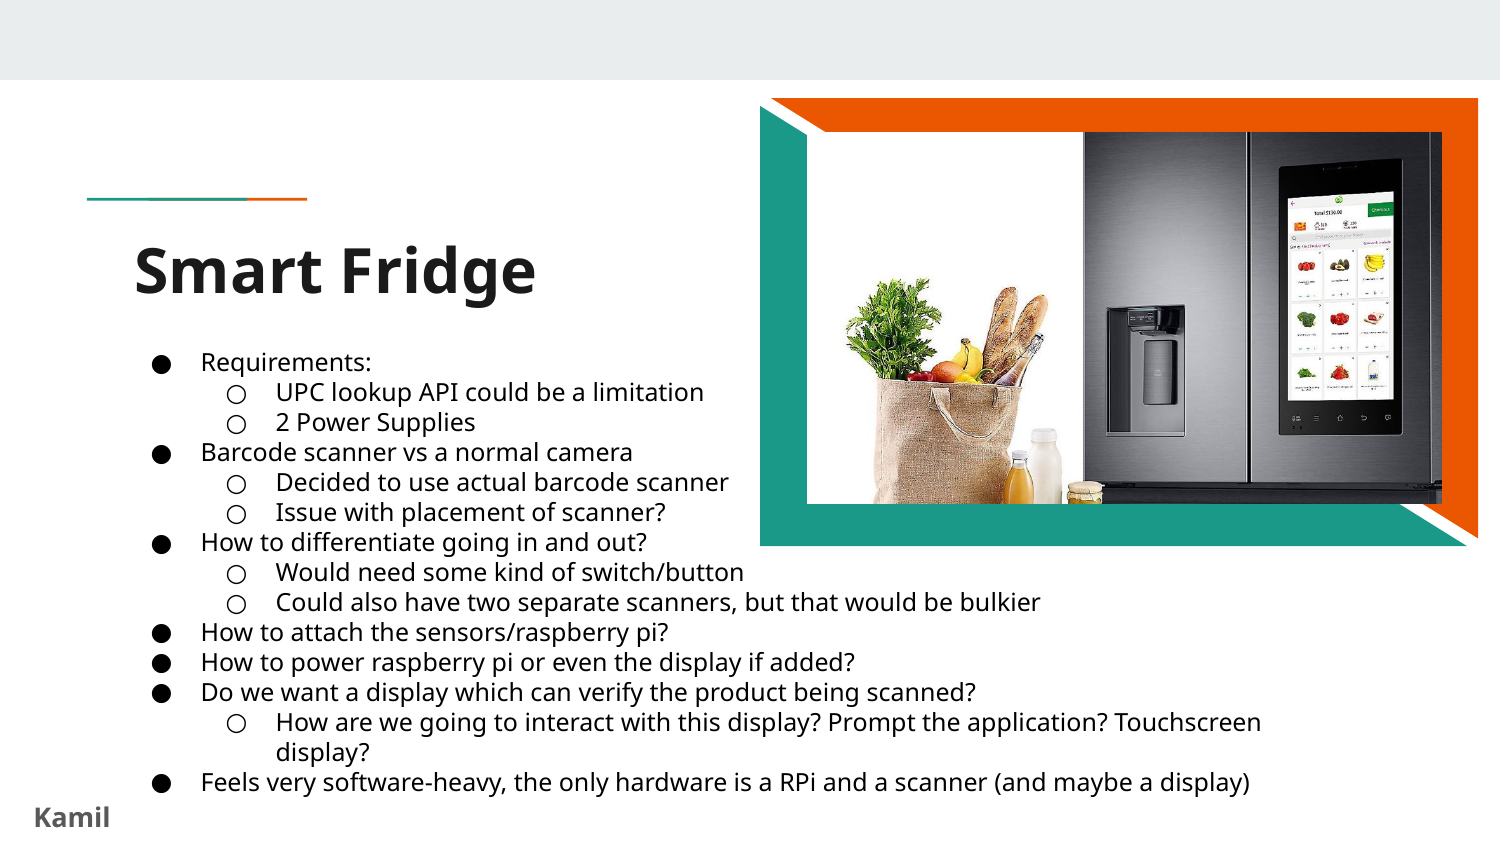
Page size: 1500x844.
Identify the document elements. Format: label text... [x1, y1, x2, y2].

list Requirements: UPC lookup API could be a limitation 2 Power Supplies Barcode scanner vs a normal camera Decided to use actual barcode scanner Issue with placement of scanner? How to differentiate going in and out? Would need some kind of switch/button Could also have two separate scanners, but that would be bulkier How to attach the sensors/raspberry pi? How to power raspberry pi or even the display if added? Do we want a display which can verify the product being scanned? How are we going to interact with this display? Prompt the application? Touchscreen display? Feels very software-heavy, the only hardware is a RPi and a scanner (and maybe a display) [110, 331, 1372, 794]
picture [807, 132, 1442, 504]
text_box [760, 105, 1468, 547]
text_box [771, 98, 1479, 539]
text_box Kamil [18, 780, 220, 844]
title Smart Fridge [119, 216, 760, 305]
